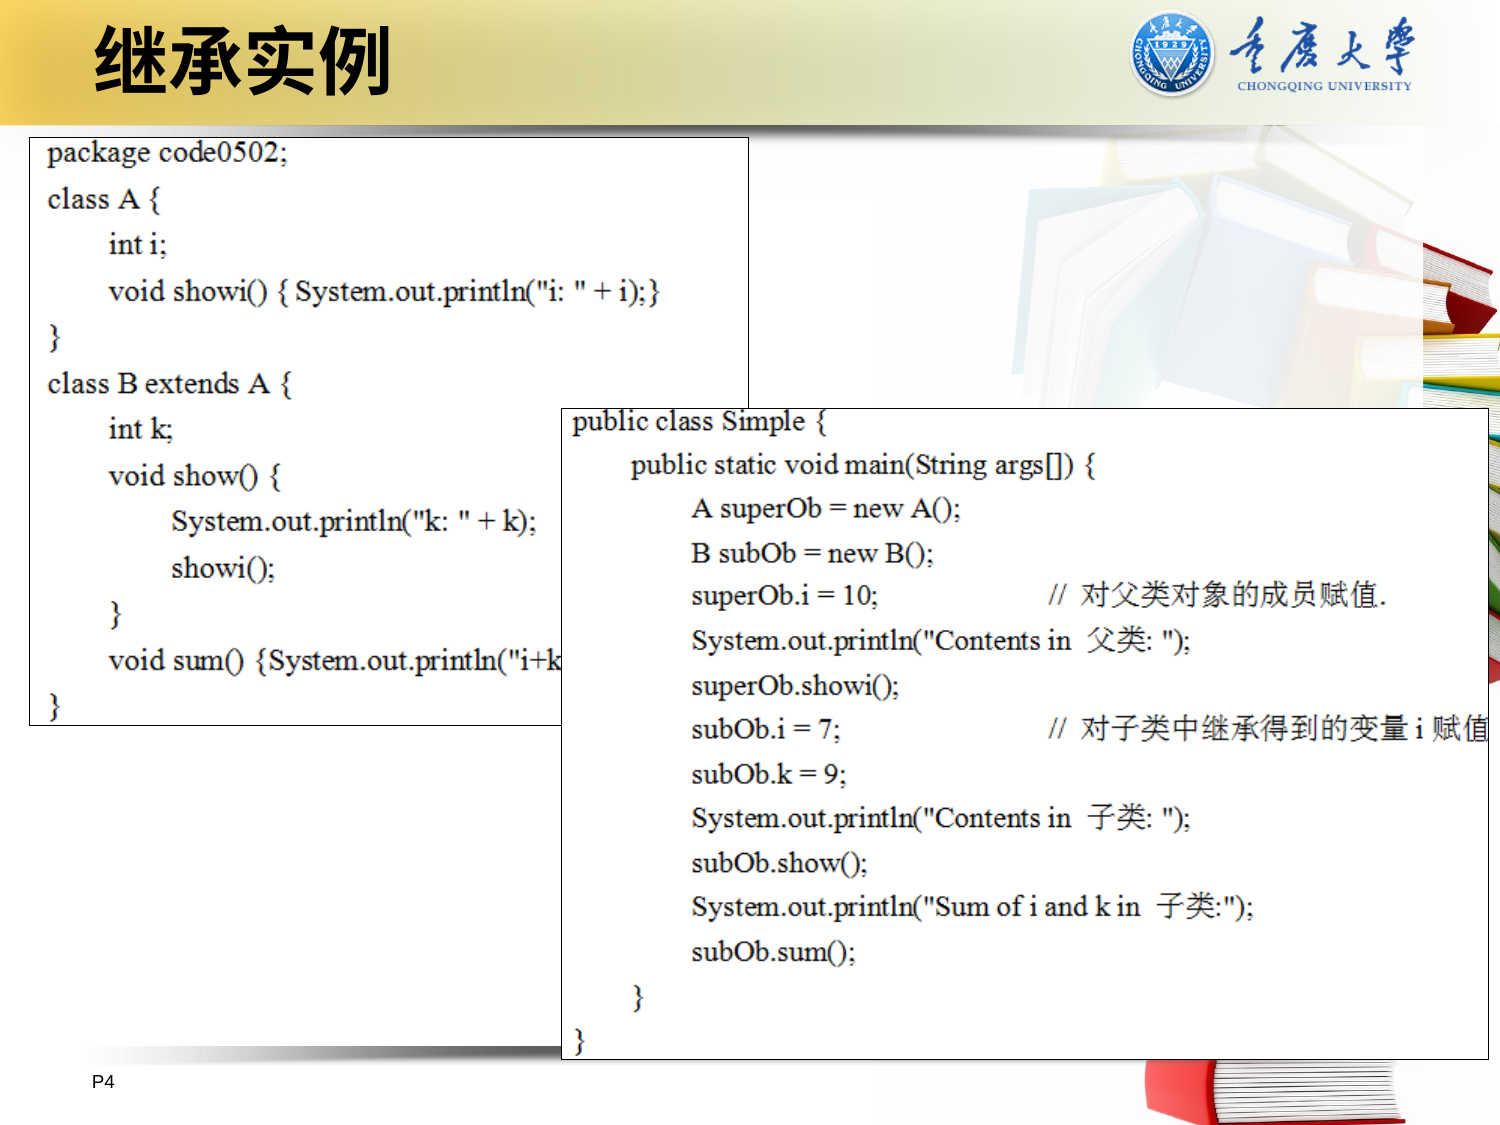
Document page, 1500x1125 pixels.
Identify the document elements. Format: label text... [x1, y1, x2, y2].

picture [0, 125, 1500, 1125]
picture [1128, 10, 1415, 102]
slide_number P [76, 1058, 243, 1103]
title 继承实例 [78, 30, 1240, 89]
